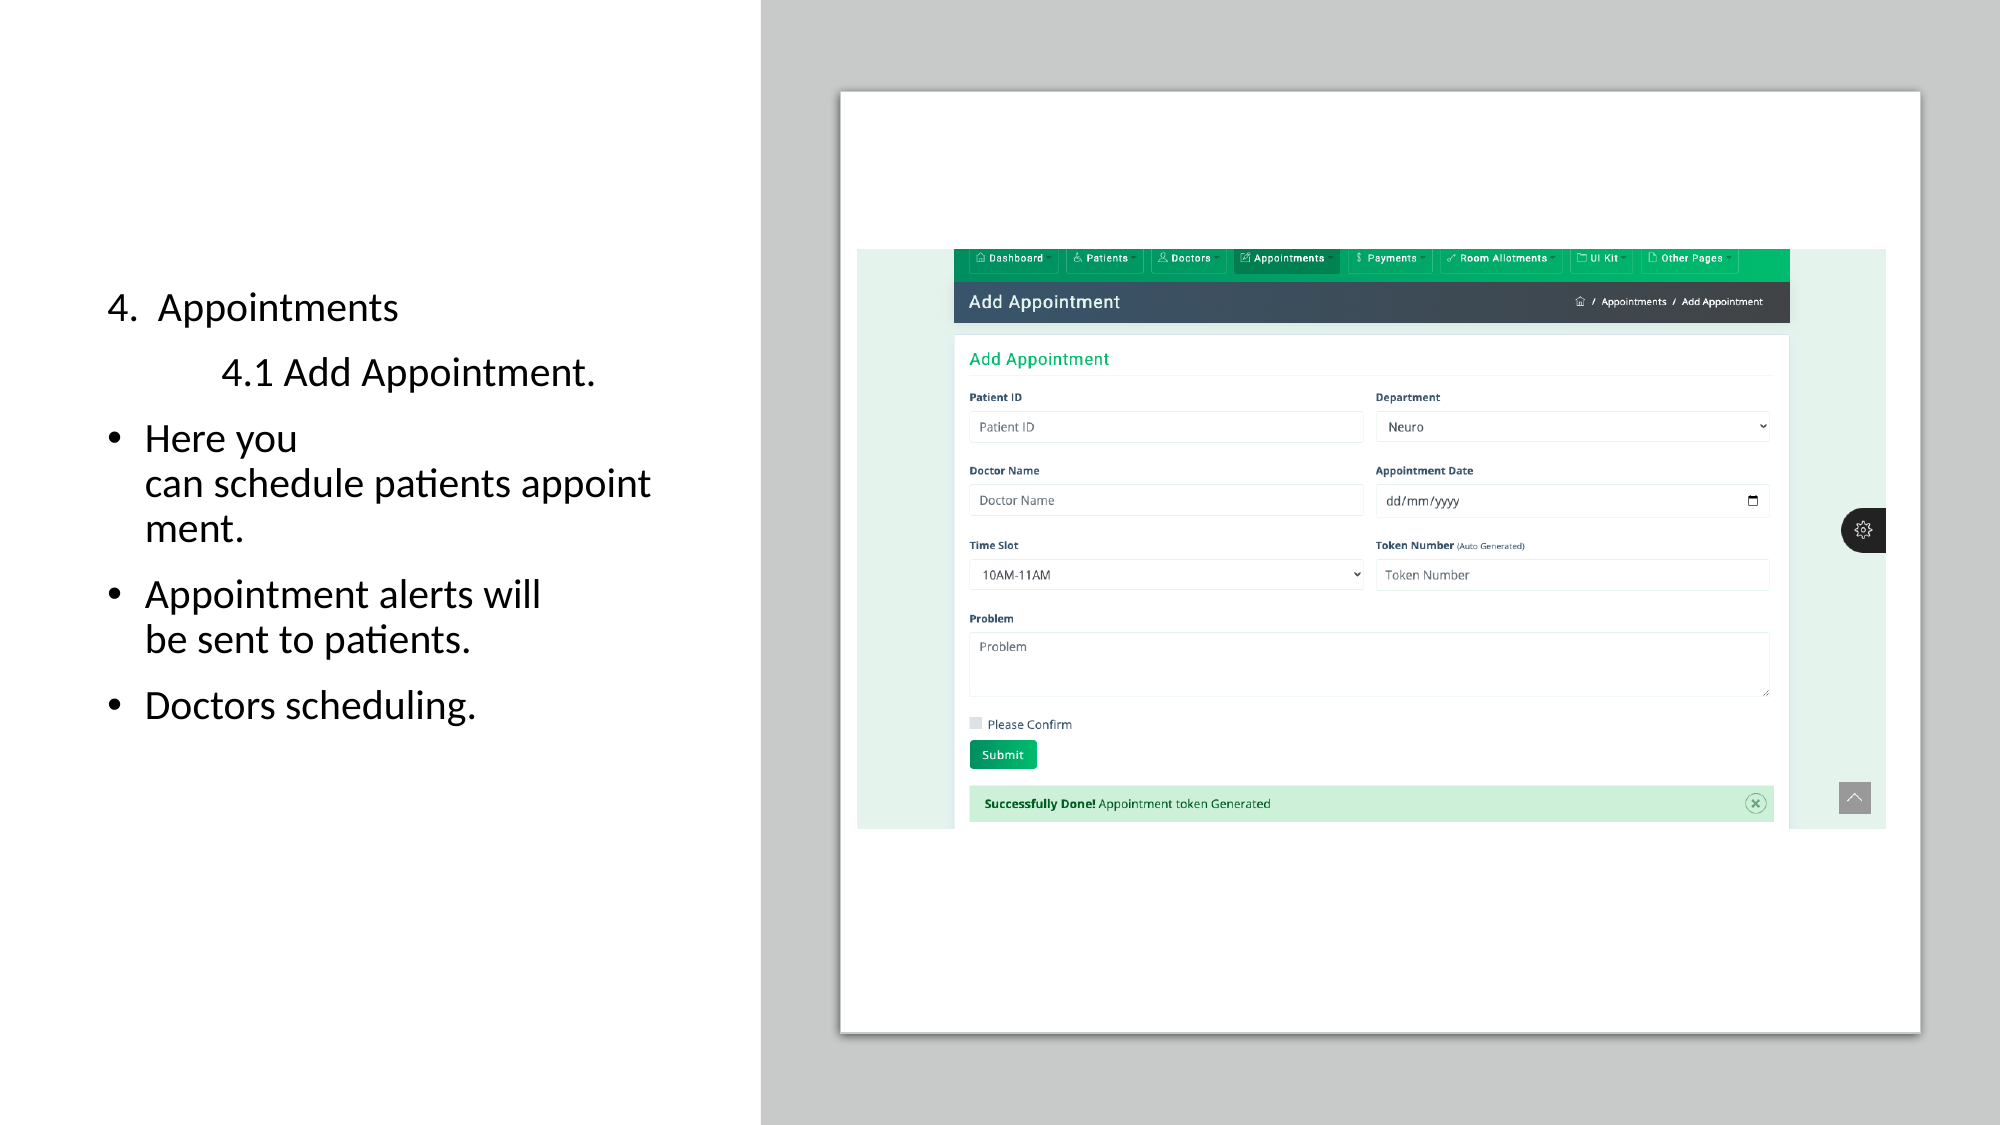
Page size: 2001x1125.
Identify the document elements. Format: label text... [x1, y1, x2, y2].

list 4. Appointments 4.1 Add Appointment. Here you can schedule patients appointment. Appointment alerts will be sent to patients. Doctors scheduling. [92, 206, 668, 828]
picture [857, 249, 1886, 829]
text_box [839, 90, 1922, 1034]
text_box [760, 0, 2000, 1125]
